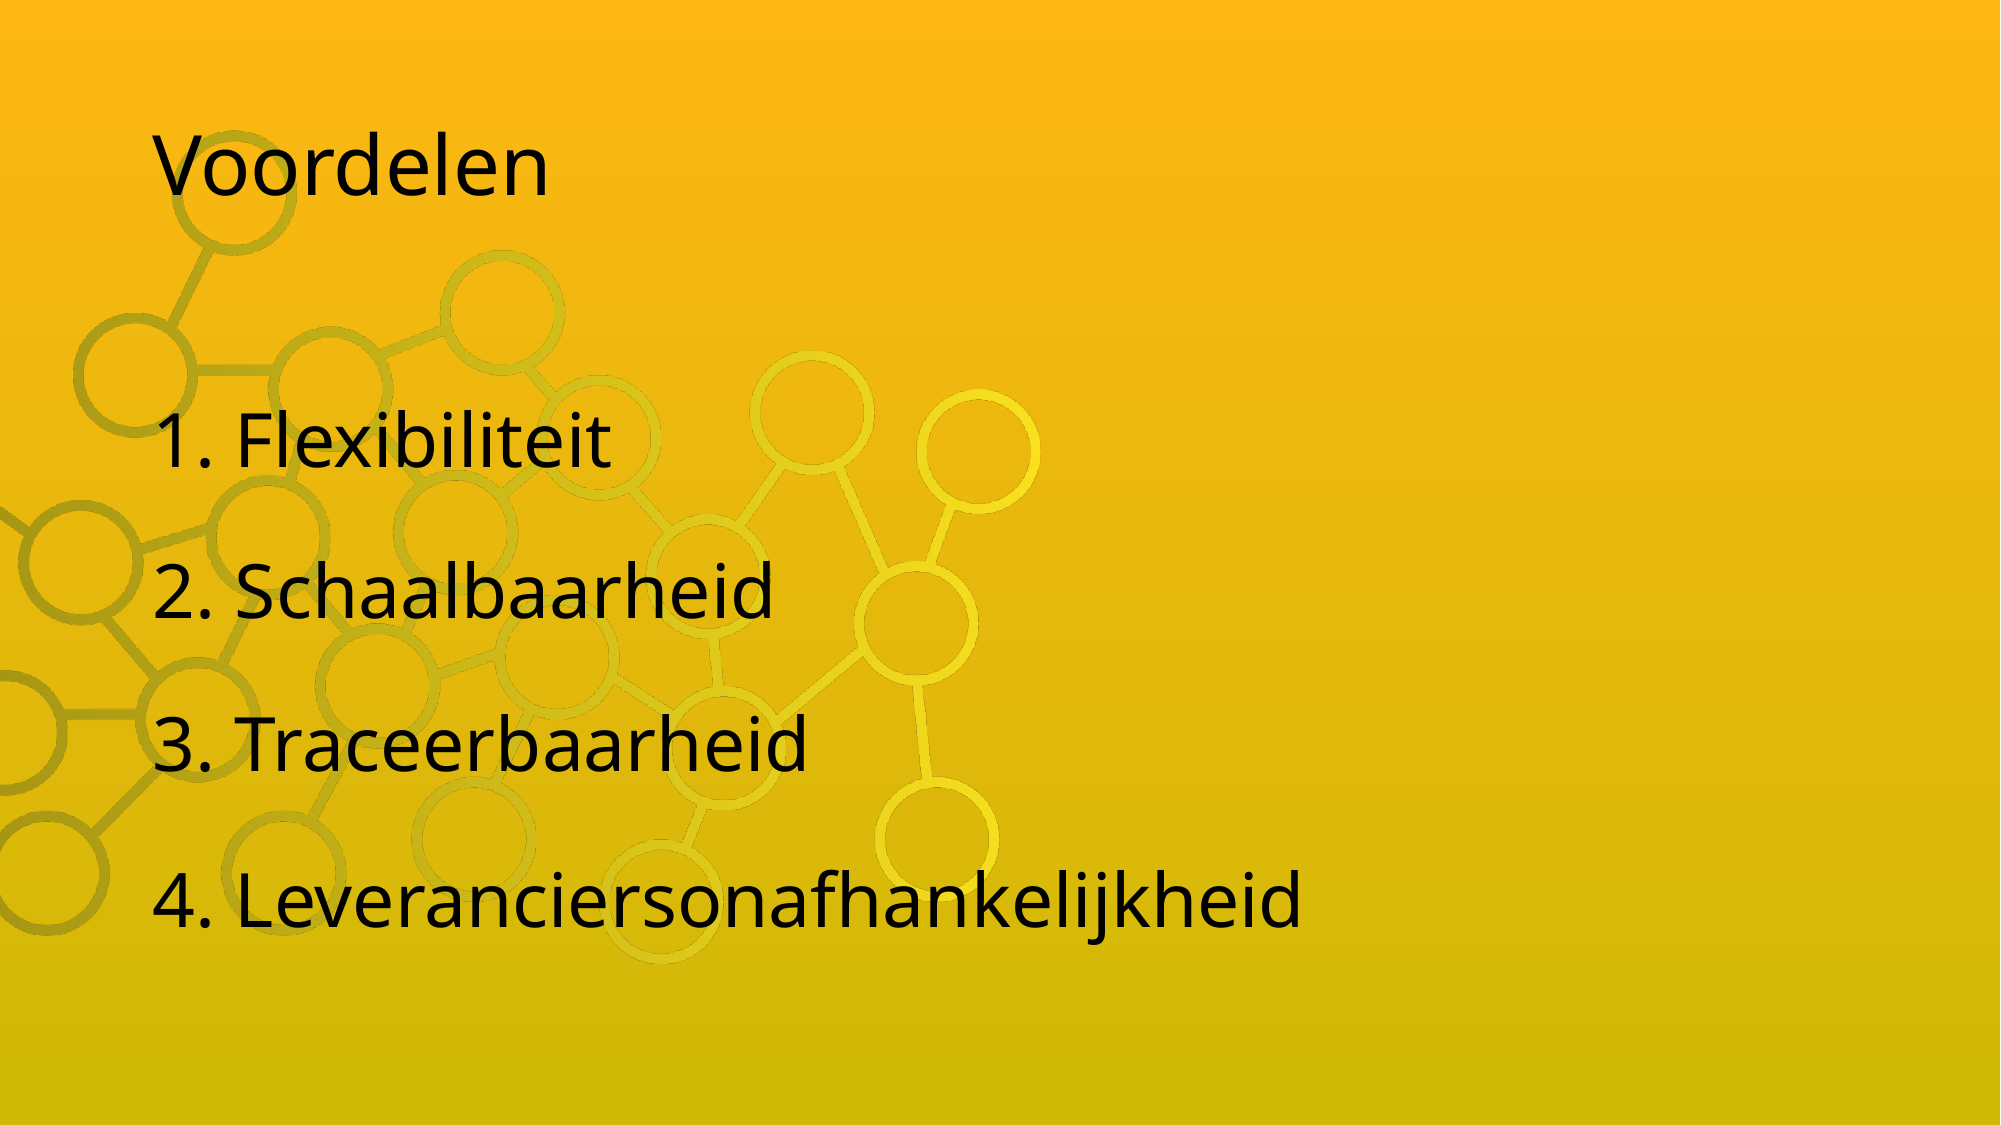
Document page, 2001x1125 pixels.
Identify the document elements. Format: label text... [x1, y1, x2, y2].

title Voordelen [137, 59, 1863, 278]
text_box 3. Traceerbaarheid [137, 601, 1863, 757]
text_box 2. Schaalbaarheid [137, 448, 1863, 601]
picture [0, 130, 1041, 964]
text_box 4. Leveranciersonafhankelijkheid [137, 757, 1863, 1021]
list 1. Flexibiliteit [137, 297, 1863, 448]
